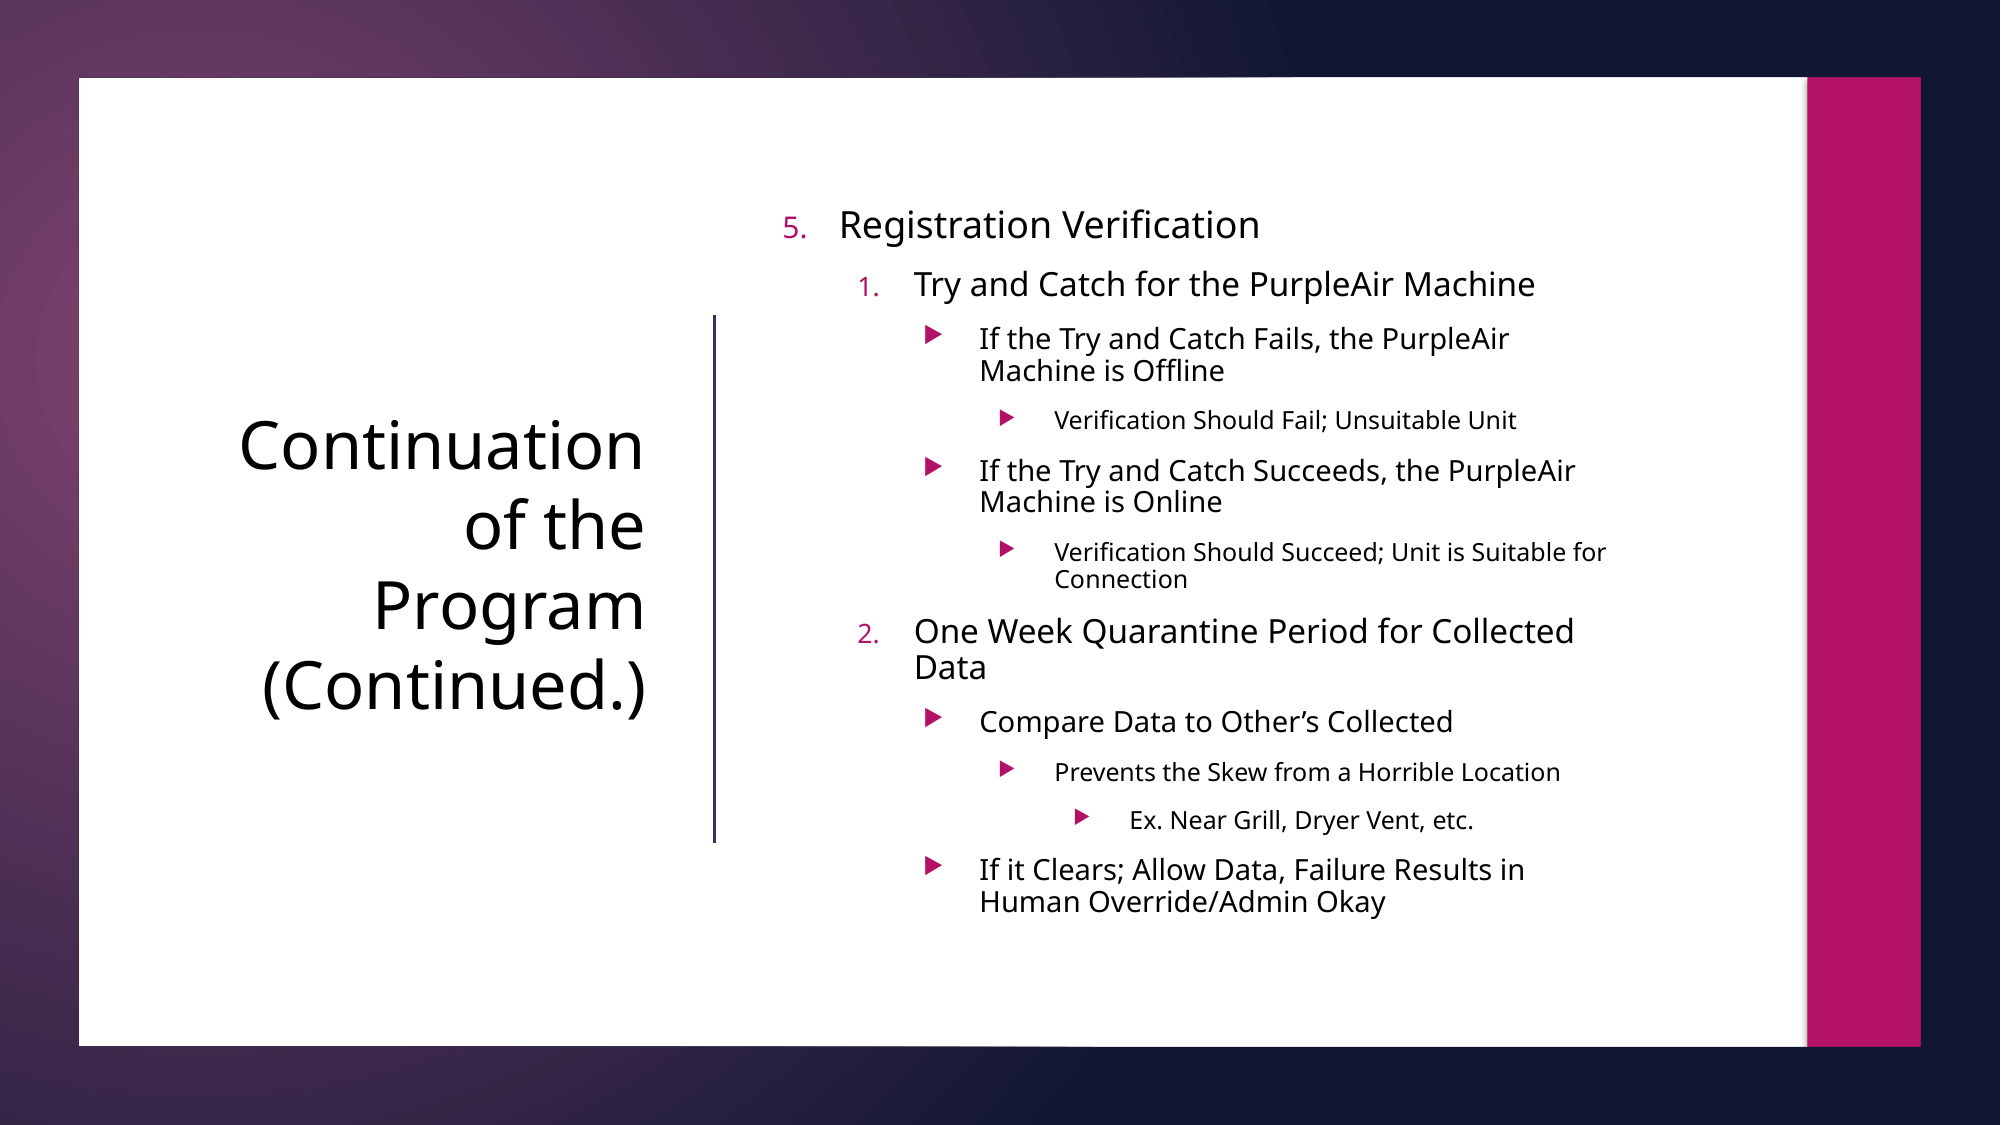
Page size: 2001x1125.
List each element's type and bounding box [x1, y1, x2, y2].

text_box [0, 0, 2000, 1125]
